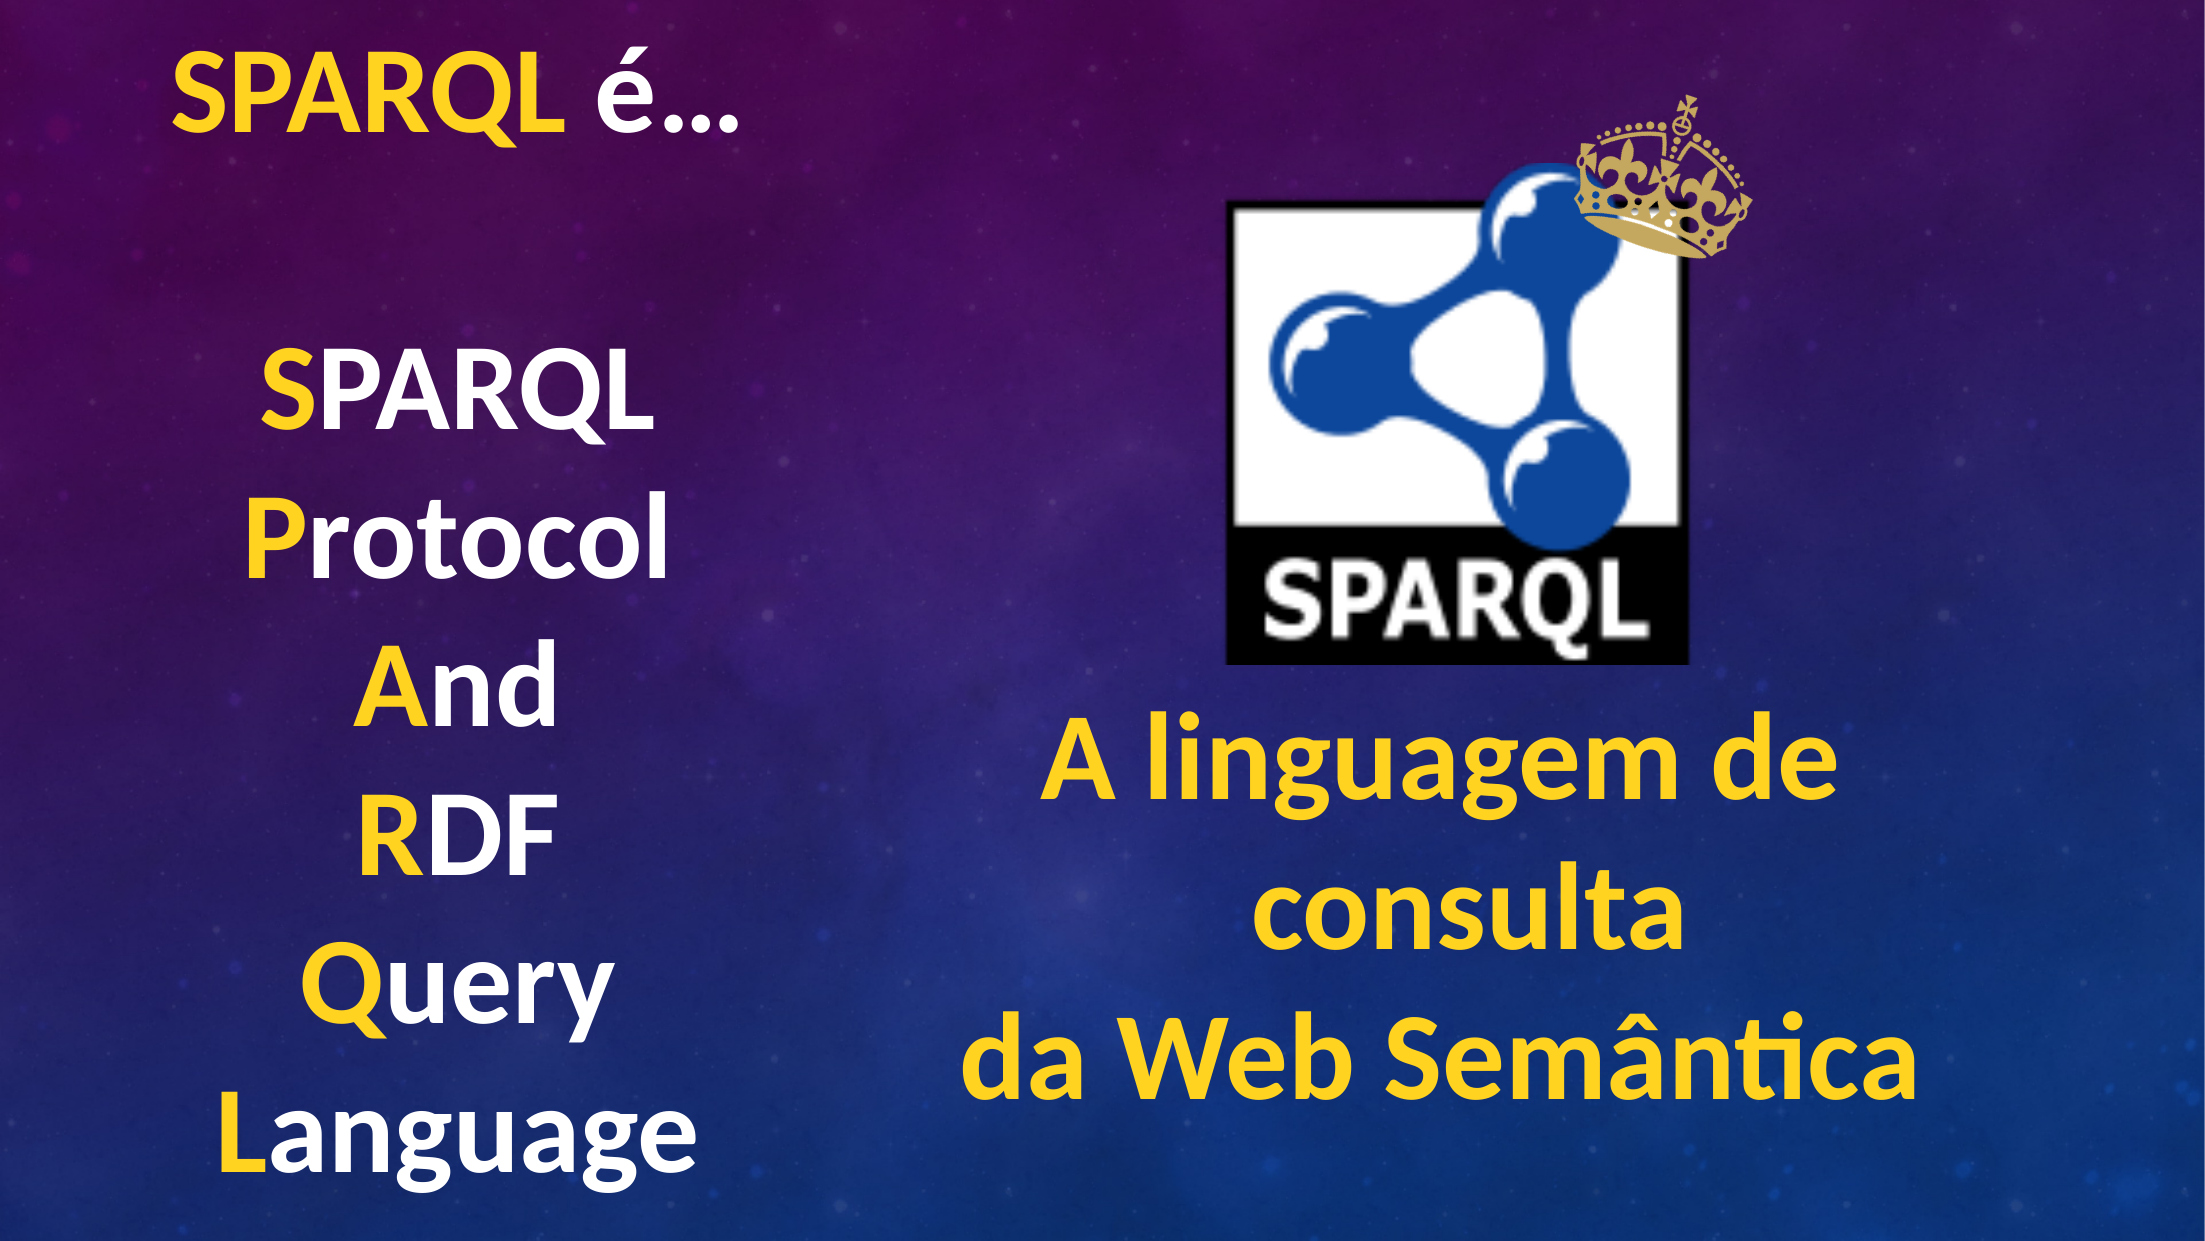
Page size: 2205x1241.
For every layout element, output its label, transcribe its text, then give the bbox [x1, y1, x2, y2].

list SPARQL é… SPARQL Protocol And RDF Query Language [86, 0, 808, 1206]
picture [0, 0, 2205, 1241]
text_box A linguagem de consulta da Web Semântica [795, 667, 2065, 1132]
